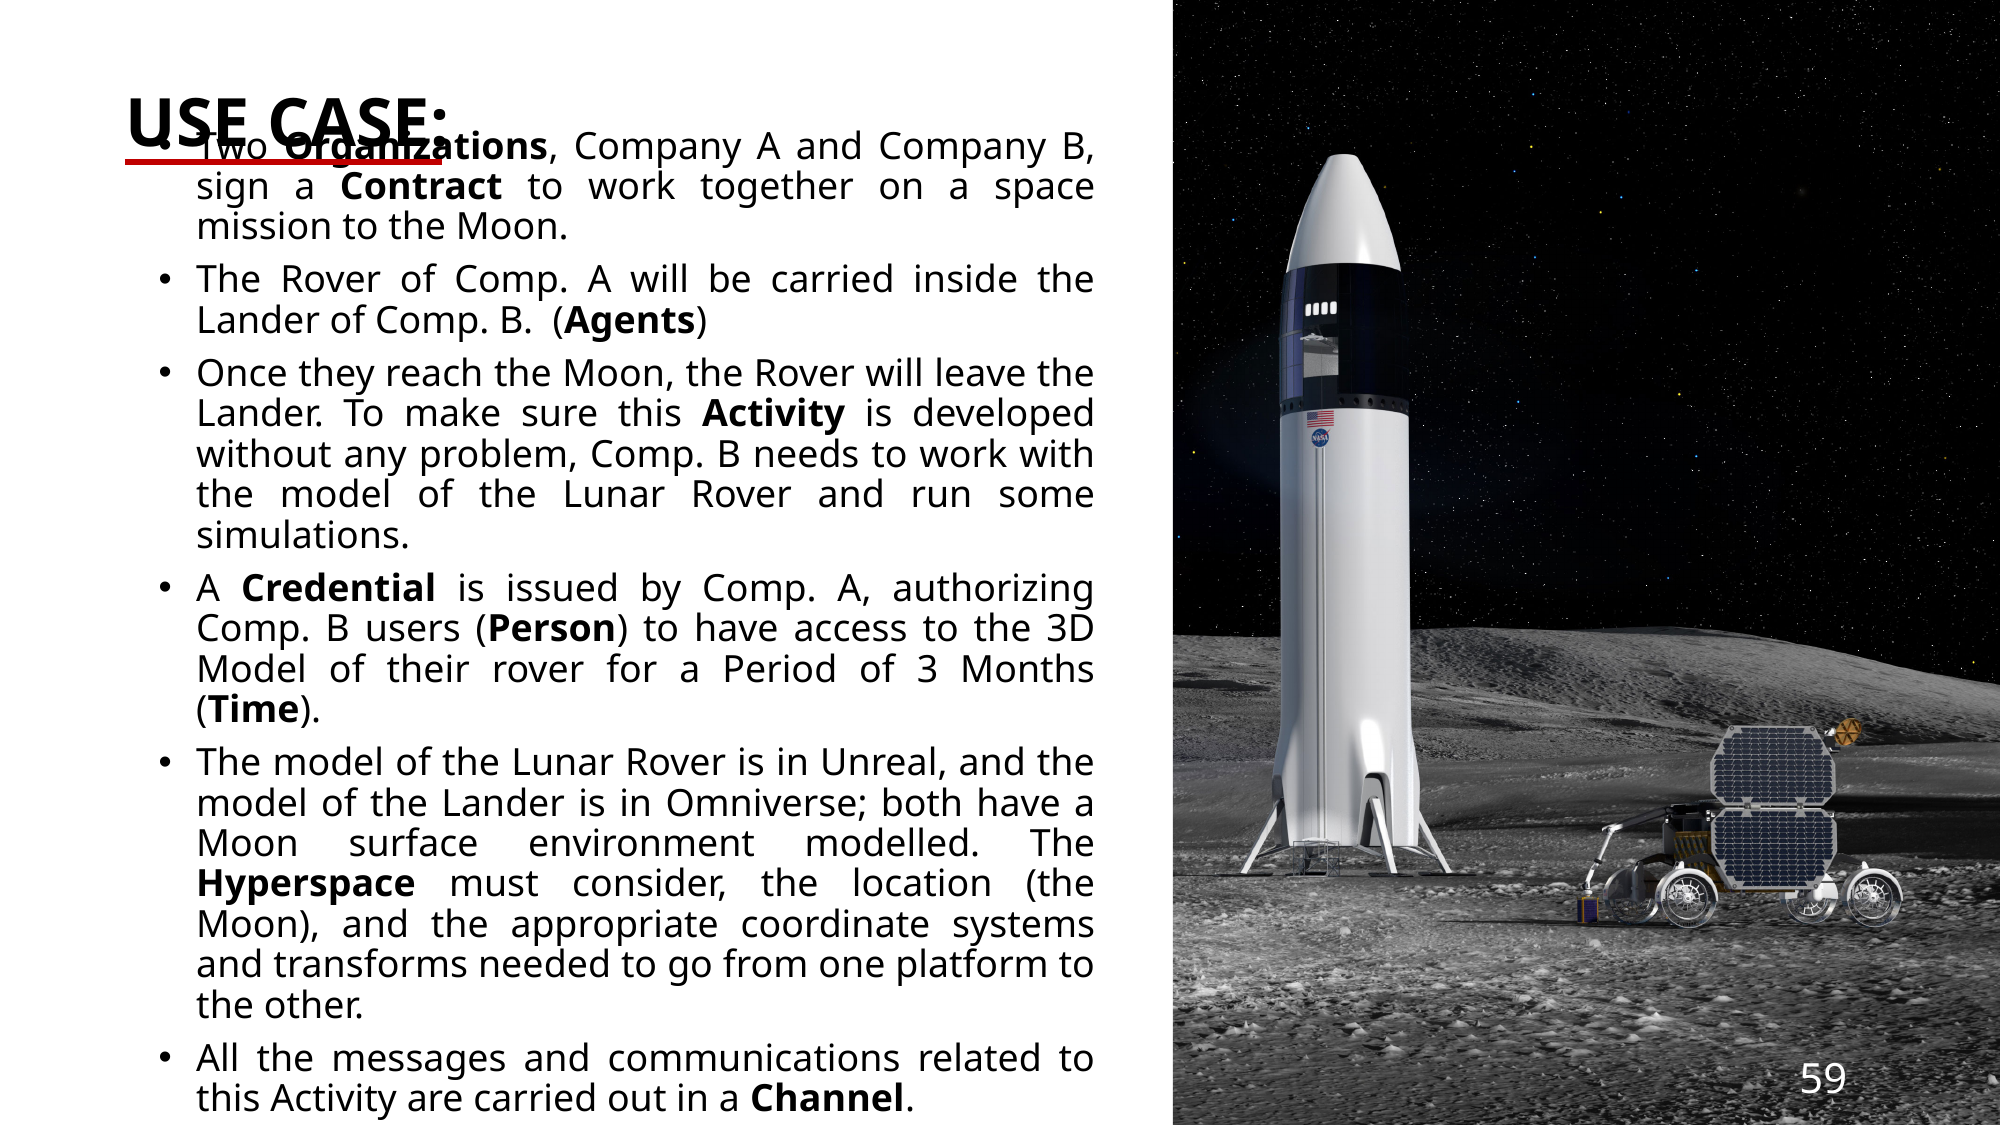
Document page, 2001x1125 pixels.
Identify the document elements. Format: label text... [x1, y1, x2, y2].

picture [1172, 0, 2000, 1125]
title USE CASE: [110, 51, 986, 192]
text_box [0, 0, 1172, 1125]
text_box Two Organizations, Company A and Company B, sign a Contract to work together on a space mission to the Moon. The Rover of Comp. A will be carried inside the Lander of Comp. B. (Agents) Once they reach the Moon, the Rover will leave the Lander. To make sure this Activity is developed without any problem, Comp. B needs to work with the model of the Lunar Rover and run some simulations. A Credential is issued by Comp. A, authorizing Comp. B users (Person) to have access to the 3D Model of their rover for a Period of 3 Months (Time). The model of the Lunar Rover is in Unreal, and the model of the Lander is in Omniverse; both have a Moon surface environment modelled. The Hyperspace must consider, the location (the Moon), and the appropriate coordinate systems and transforms needed to go from one platform to the other. All the messages and communications related to this Activity are carried out in a Channel. [124, 143, 1111, 1103]
